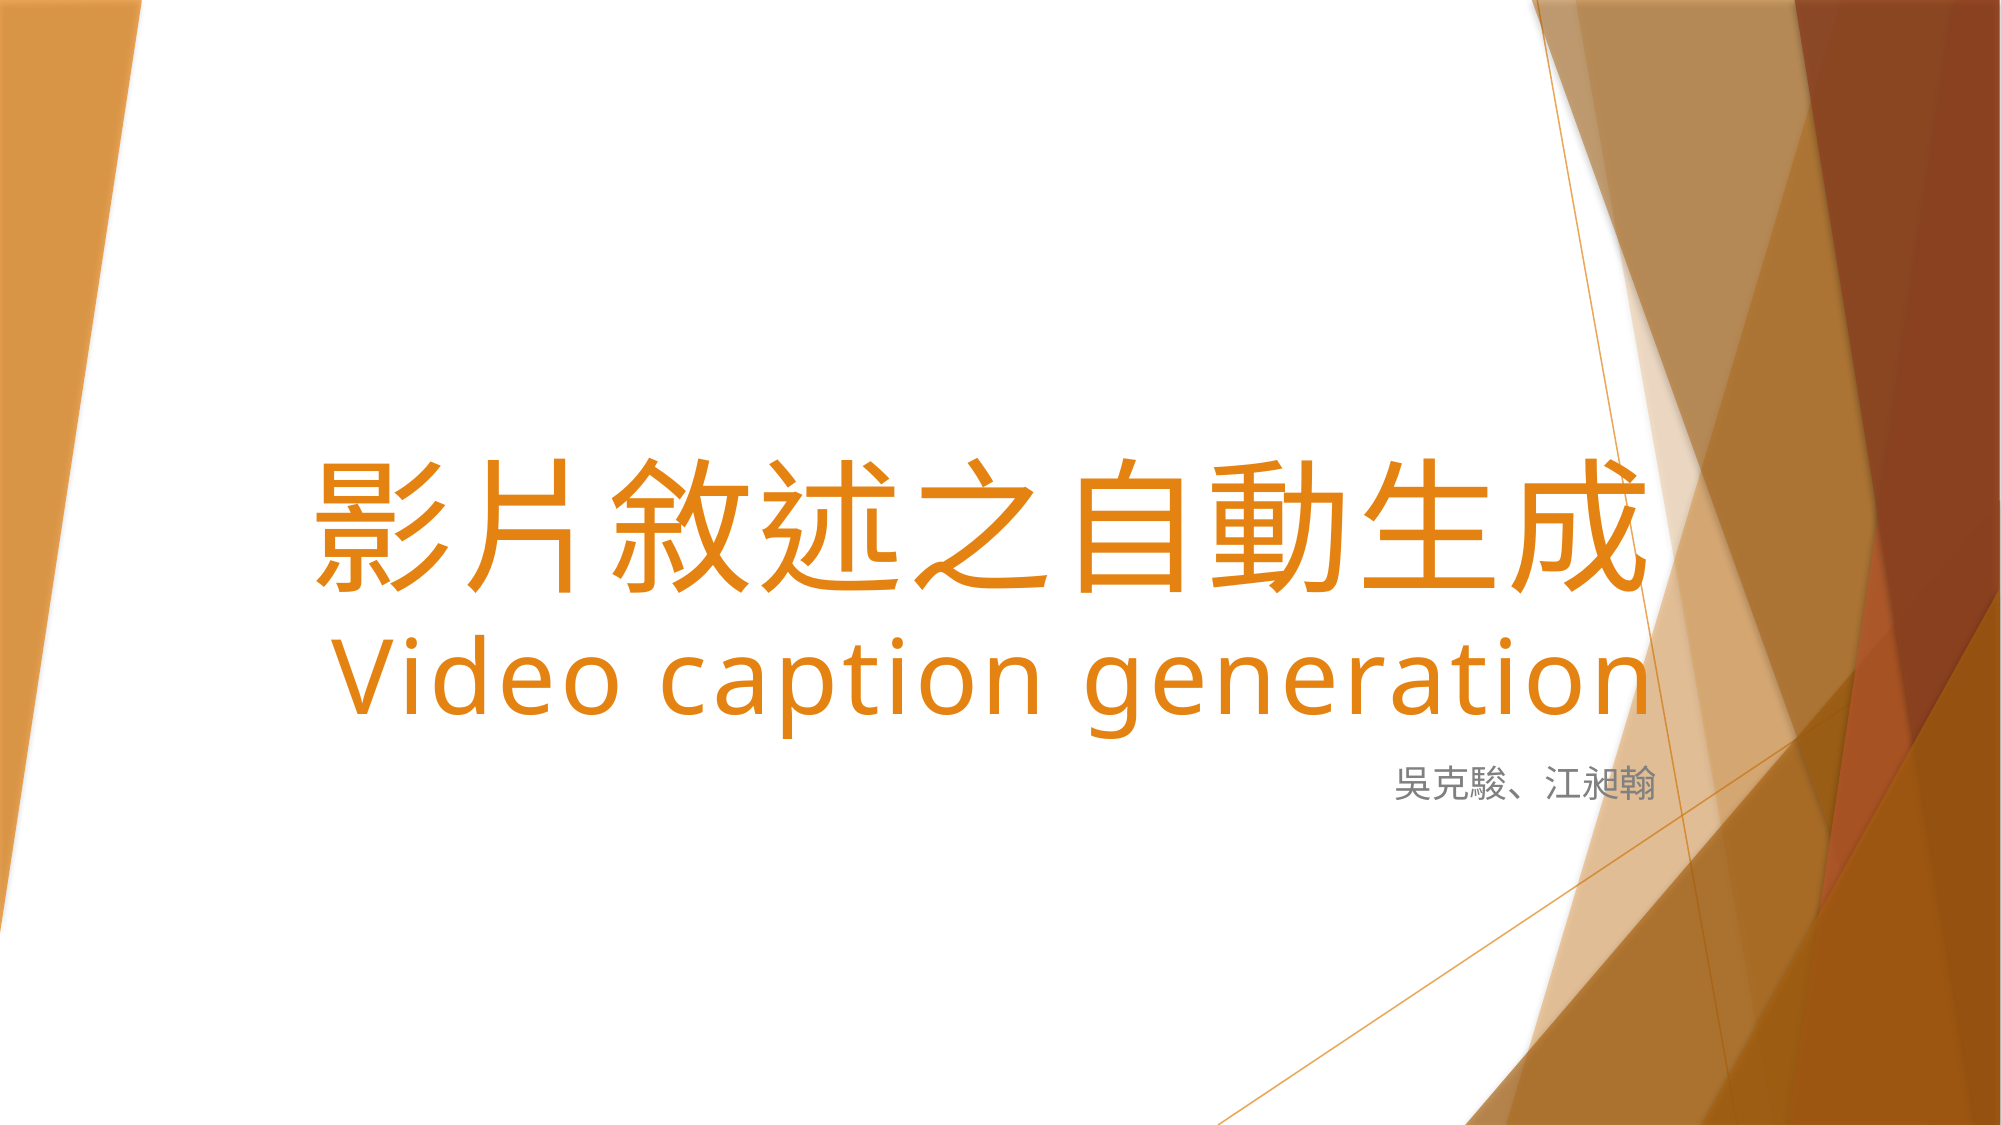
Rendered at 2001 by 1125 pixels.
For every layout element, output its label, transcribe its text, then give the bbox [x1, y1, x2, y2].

title 影片敘述之自動生成 Video caption generation [283, 294, 1673, 744]
subtitle 吳克駿、江昶翰 [327, 752, 1673, 958]
